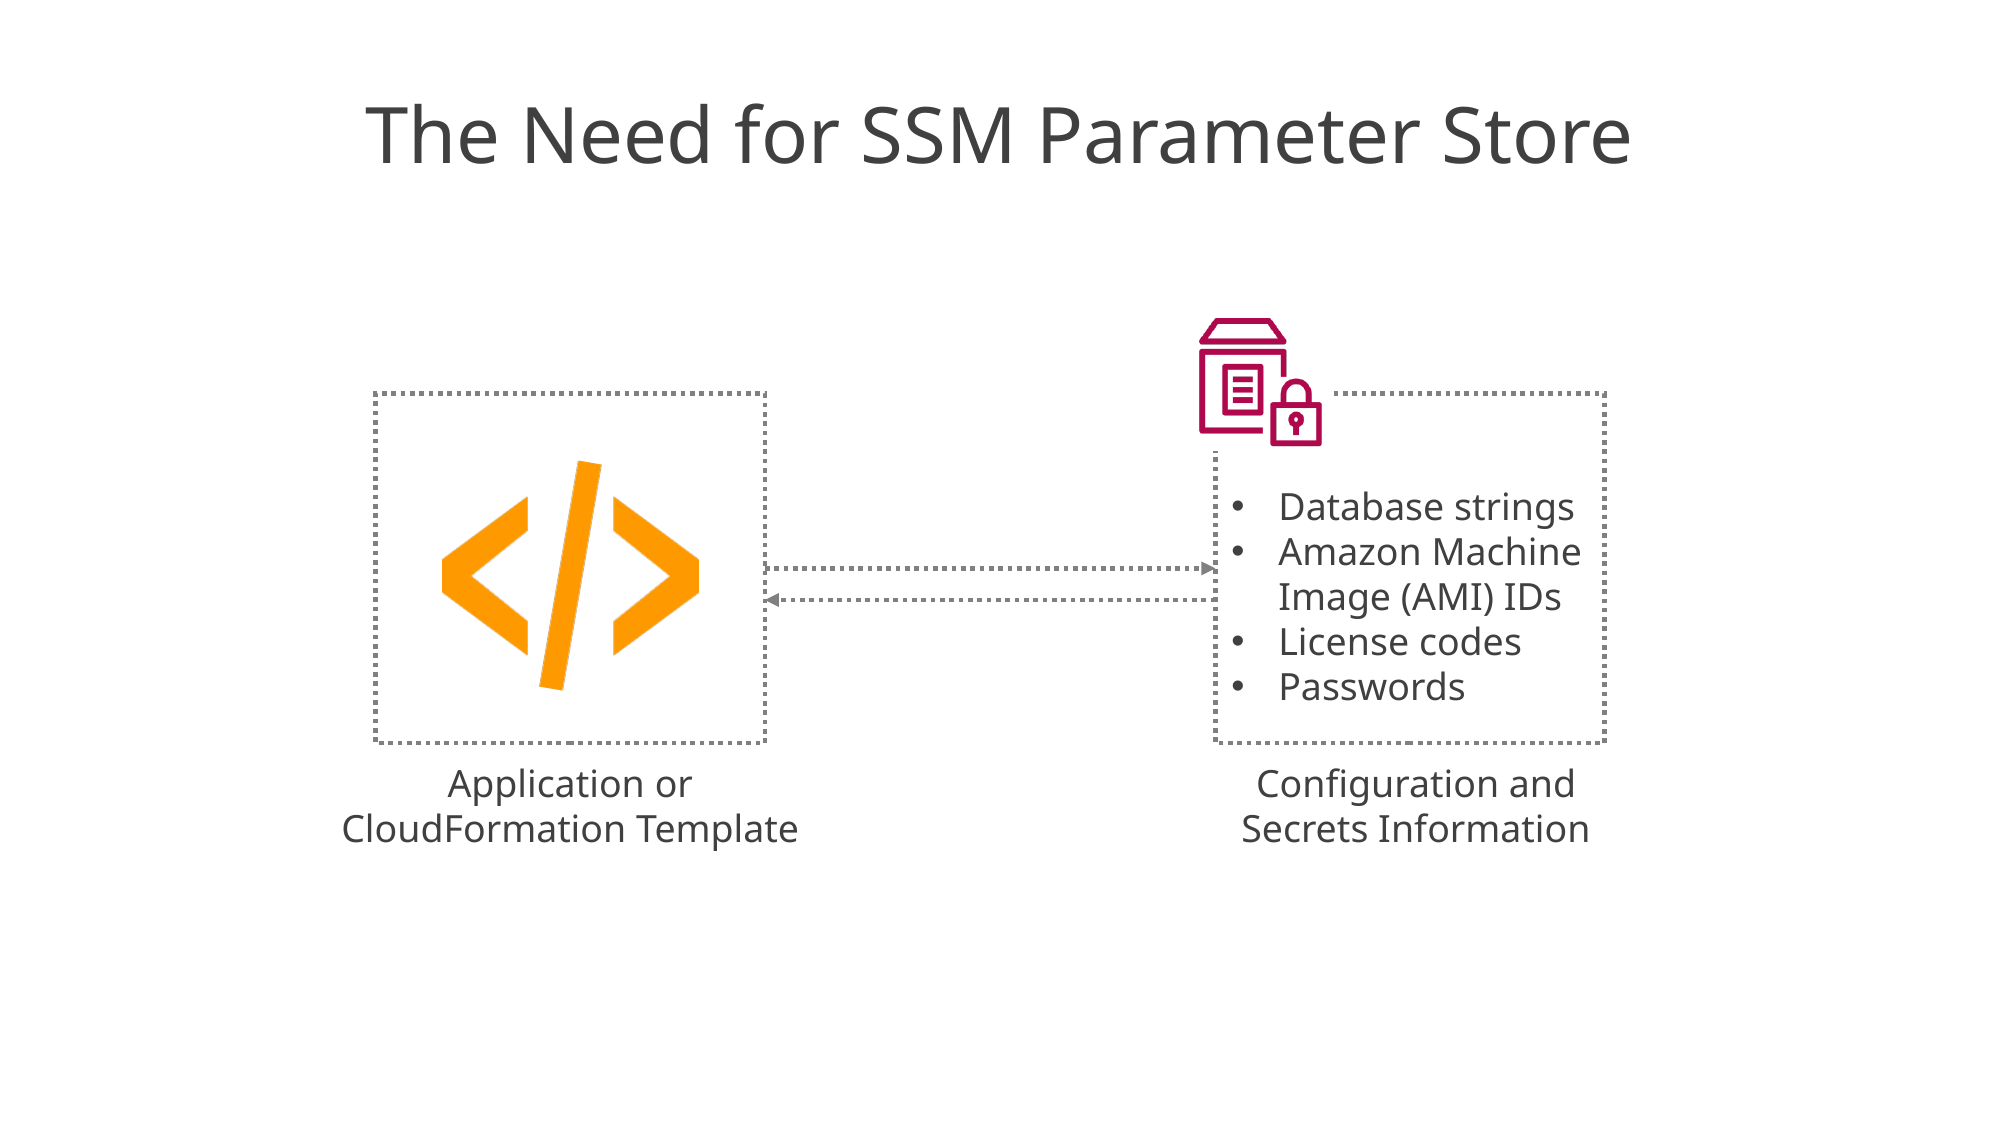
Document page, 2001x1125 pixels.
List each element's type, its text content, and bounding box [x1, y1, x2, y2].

text_box Configuration and Secrets Information [1221, 752, 1611, 858]
picture [441, 447, 699, 704]
text_box [1214, 602, 1606, 744]
text_box Database strings Amazon Machine Image (AMI) IDs License codes Passwords [1216, 475, 1643, 716]
text_box [1214, 393, 1606, 568]
title The Need for SSM Parameter Store [137, 93, 1863, 183]
text_box [375, 393, 766, 744]
picture [1190, 312, 1330, 452]
text_box Application or CloudFormation Template [312, 752, 828, 858]
